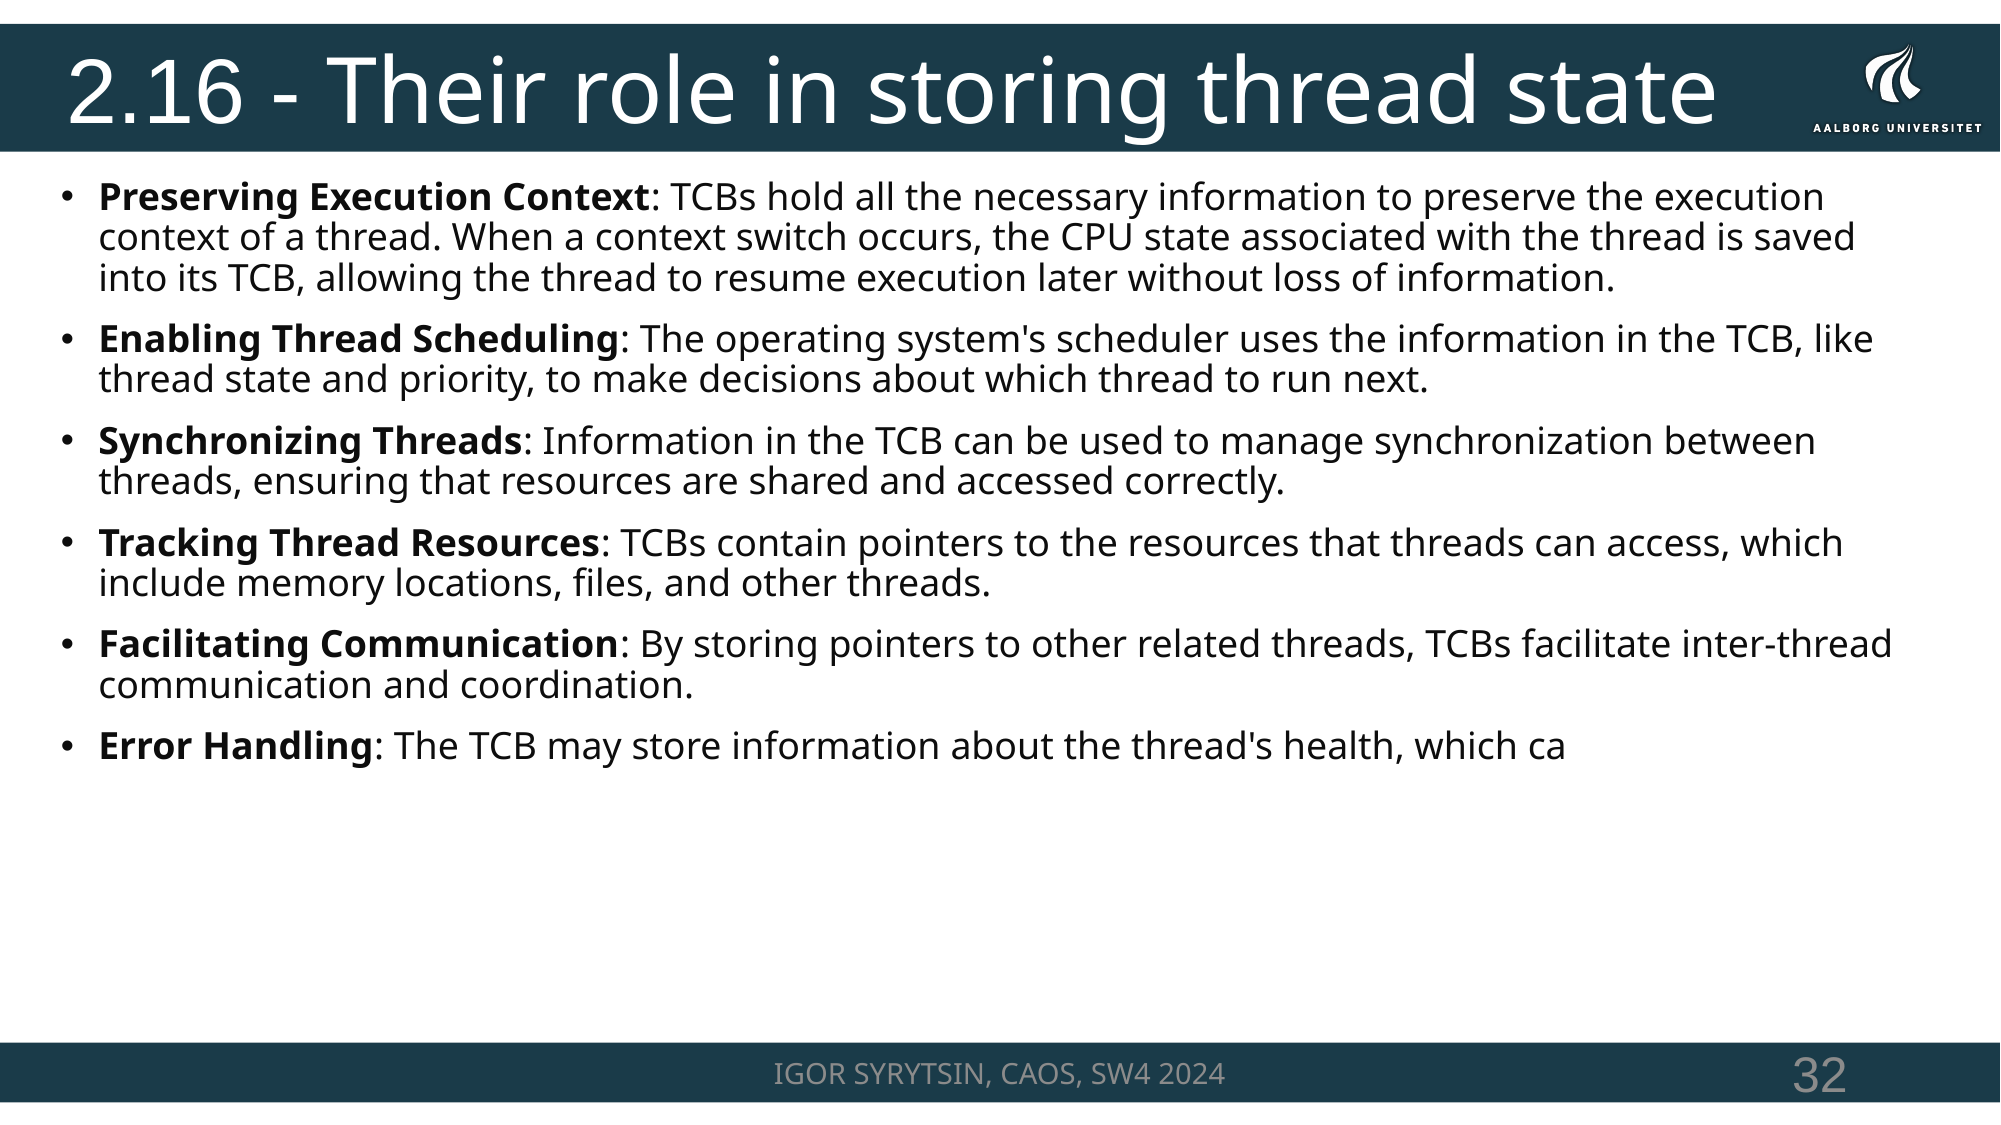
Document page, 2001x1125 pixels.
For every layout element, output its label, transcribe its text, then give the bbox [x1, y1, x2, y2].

text_box IGOR SYRYTSIN, CAOS, SW4 2024 [662, 1042, 1338, 1103]
list Preserving Execution Context: TCBs hold all the necessary information to preserve the execution context of a thread. When a context switch occurs, the CPU state associated with the thread is saved into its TCB, allowing the thread to resume execution later without loss of information. Enabling Thread Scheduling: The operating system's scheduler uses the information in the TCB, like thread state and priority, to make decisions about which thread to run next. Synchronizing Threads: Information in the TCB can be used to manage synchronization between threads, ensuring that resources are shared and accessed correctly. Tracking Thread Resources: TCBs contain pointers to the resources that threads can access, which include memory locations, files, and other threads. Facilitating Communication: By storing pointers to other related threads, TCBs facilitate inter-thread communication and coordination. Error Handling: The TCB may store information about the thread's health, which ca [46, 170, 1950, 759]
picture [1799, 30, 1995, 146]
title 2.16 - Their role in storing thread state [52, 36, 1778, 140]
